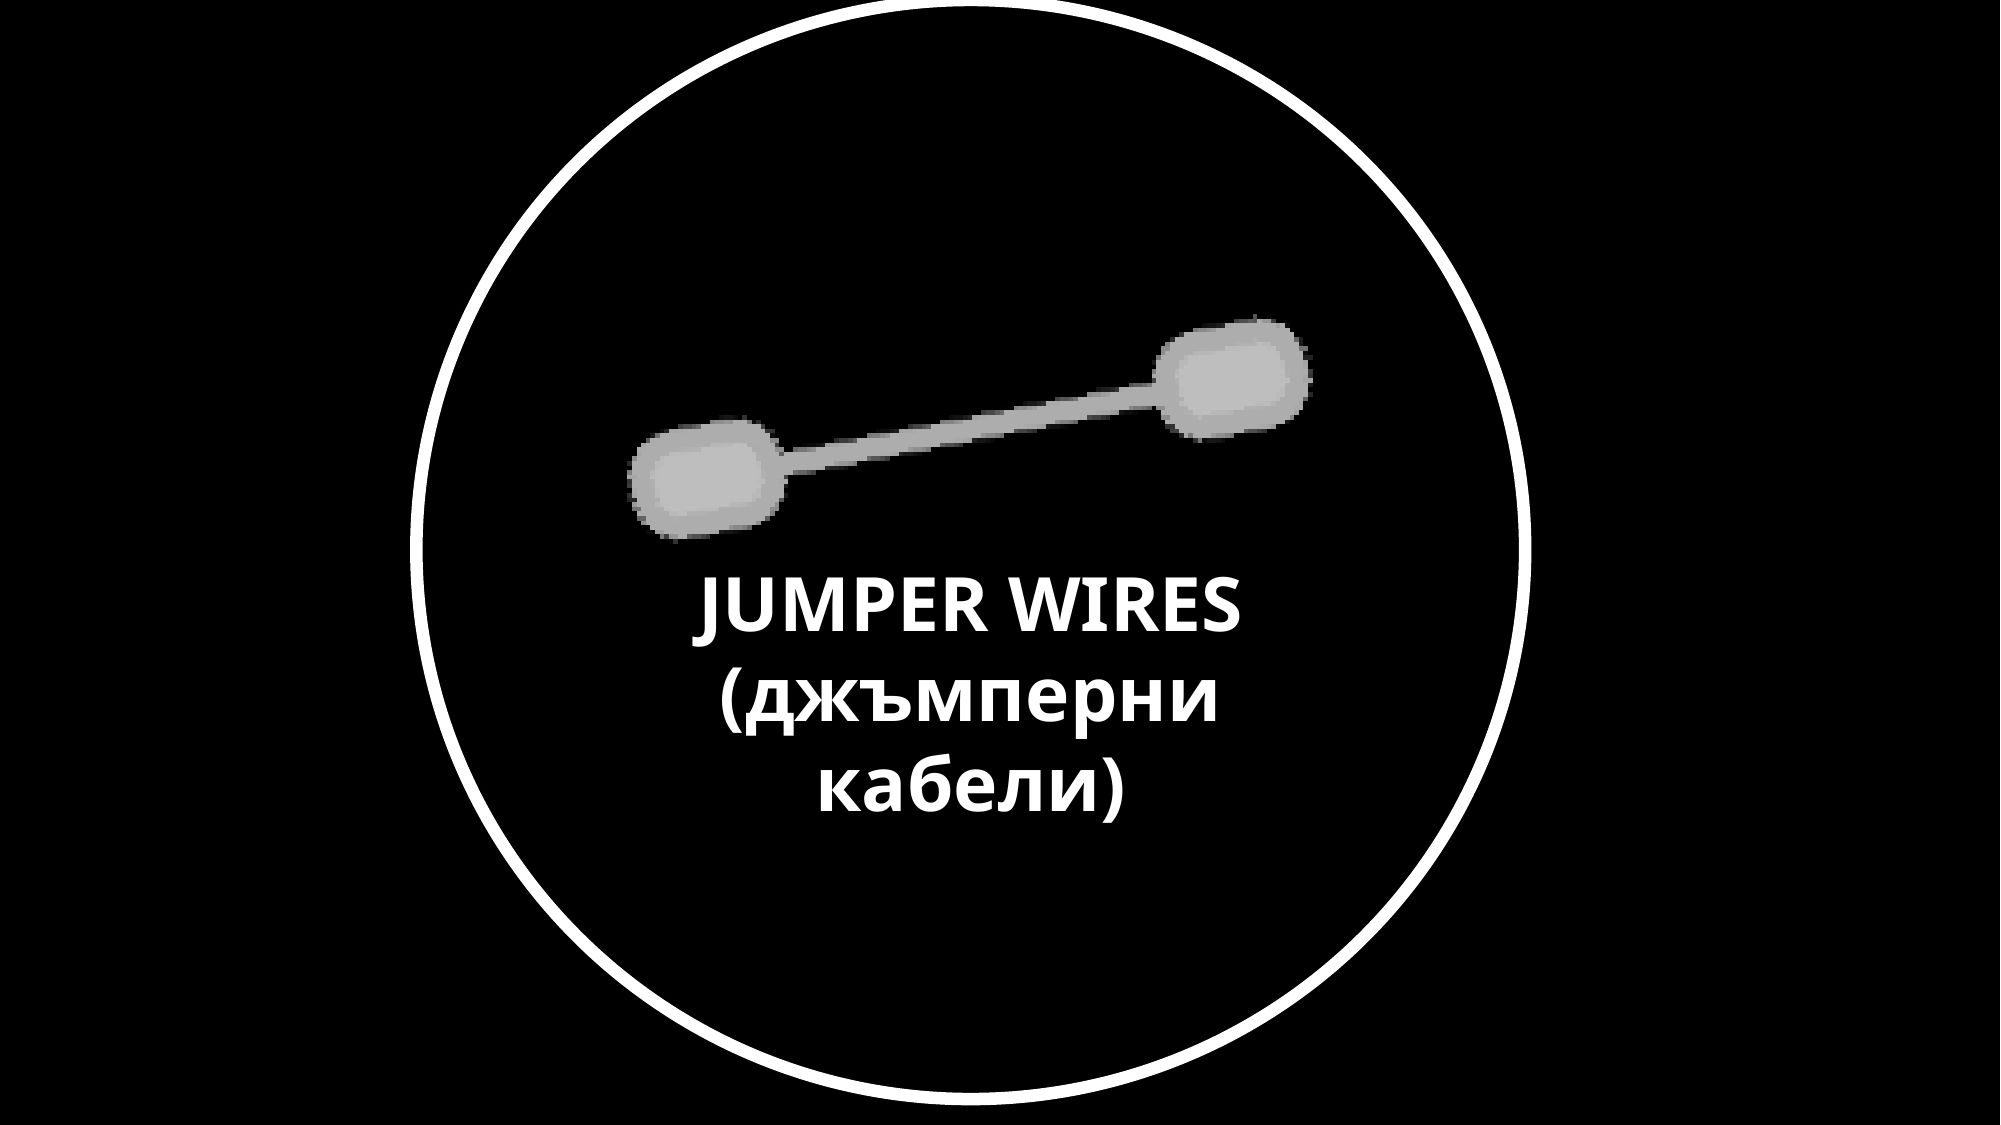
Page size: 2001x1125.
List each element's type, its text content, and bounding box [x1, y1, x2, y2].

text_box [414, 0, 1527, 1101]
picture [676, 133, 1265, 721]
text_box JUMPER WIRES (джъмперни кабели) [1032, 549, 1382, 835]
text_box JUMPER WIRES (джъмперни кабели) [559, 549, 1023, 835]
